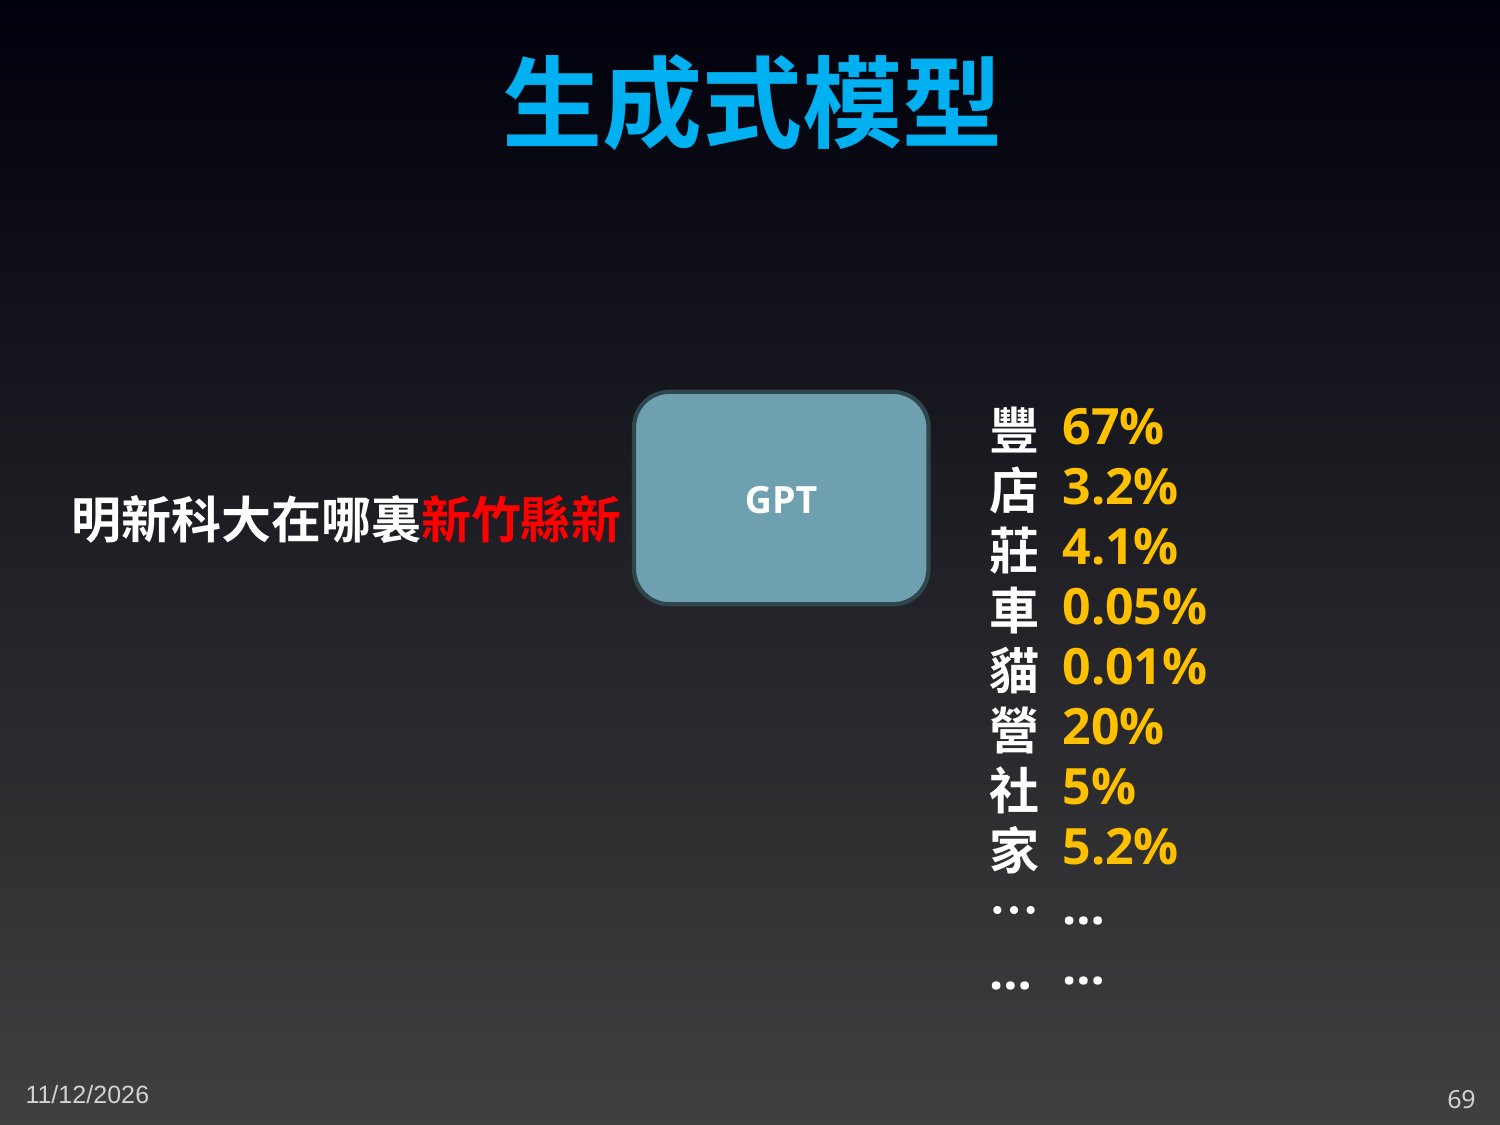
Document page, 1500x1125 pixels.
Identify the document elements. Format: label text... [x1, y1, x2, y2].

text_box 生成式模型 [487, 12, 1075, 175]
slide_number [10, 1075, 411, 1117]
text_box 明新科大在哪裏新竹縣新 [56, 480, 631, 556]
text_box GPT [631, 389, 931, 607]
text_box 67% 3.2% 4.1% 0.05% 0.01% 20% 5% 5.2% … … [1047, 387, 1225, 1003]
text_box 豐店 莊 車貓 營社 家… … [974, 391, 1058, 1007]
slide_number 69 [1340, 1075, 1491, 1117]
